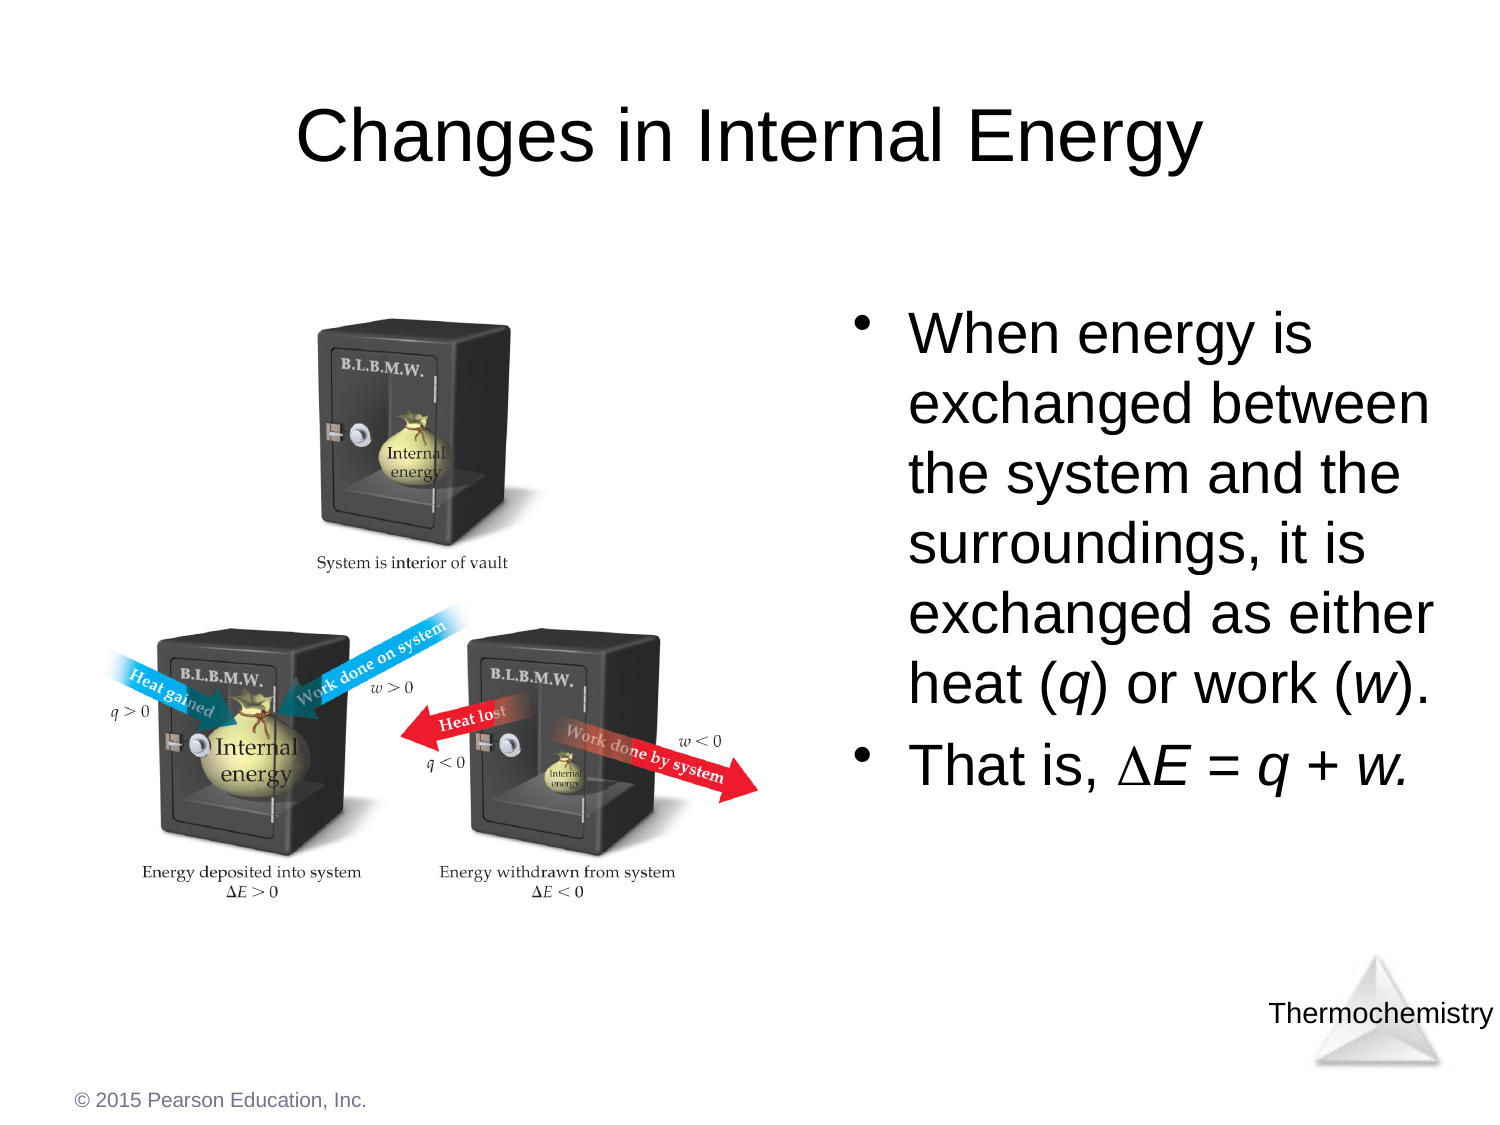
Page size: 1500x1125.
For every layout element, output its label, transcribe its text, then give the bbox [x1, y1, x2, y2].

picture [99, 312, 764, 901]
list When energy is exchanged between the system and the surroundings, it is exchanged as either heat (q) or work (w). That is, E = q + w. [837, 287, 1463, 963]
picture [1275, 906, 1478, 1109]
title Changes in Internal Energy [0, 37, 1500, 226]
